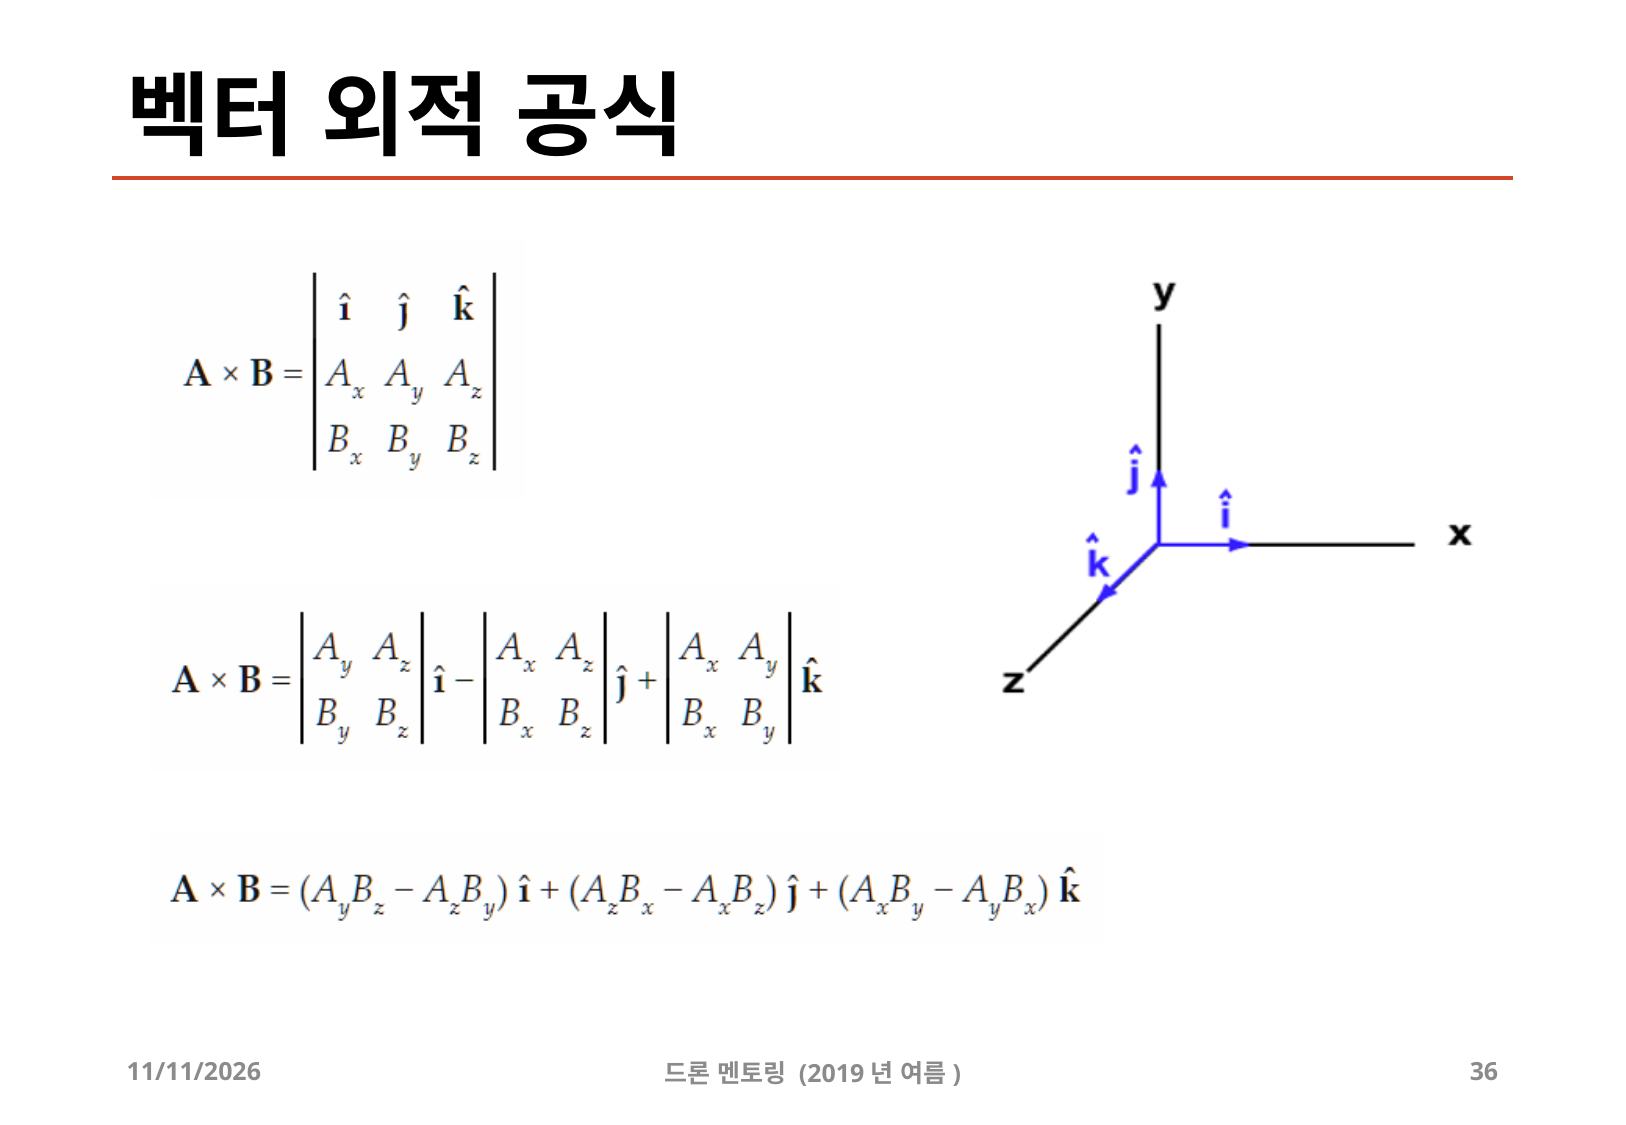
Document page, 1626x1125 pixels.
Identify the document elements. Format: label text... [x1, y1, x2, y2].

picture [149, 584, 840, 771]
picture [149, 831, 1103, 943]
footer 드론 멘토링 (2019년 여름) [538, 1042, 1087, 1103]
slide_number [111, 1042, 303, 1103]
picture [149, 240, 526, 499]
title 벡터 외적 공식 [111, 59, 1514, 179]
slide_number 36 [1433, 1042, 1514, 1103]
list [987, 276, 1491, 710]
